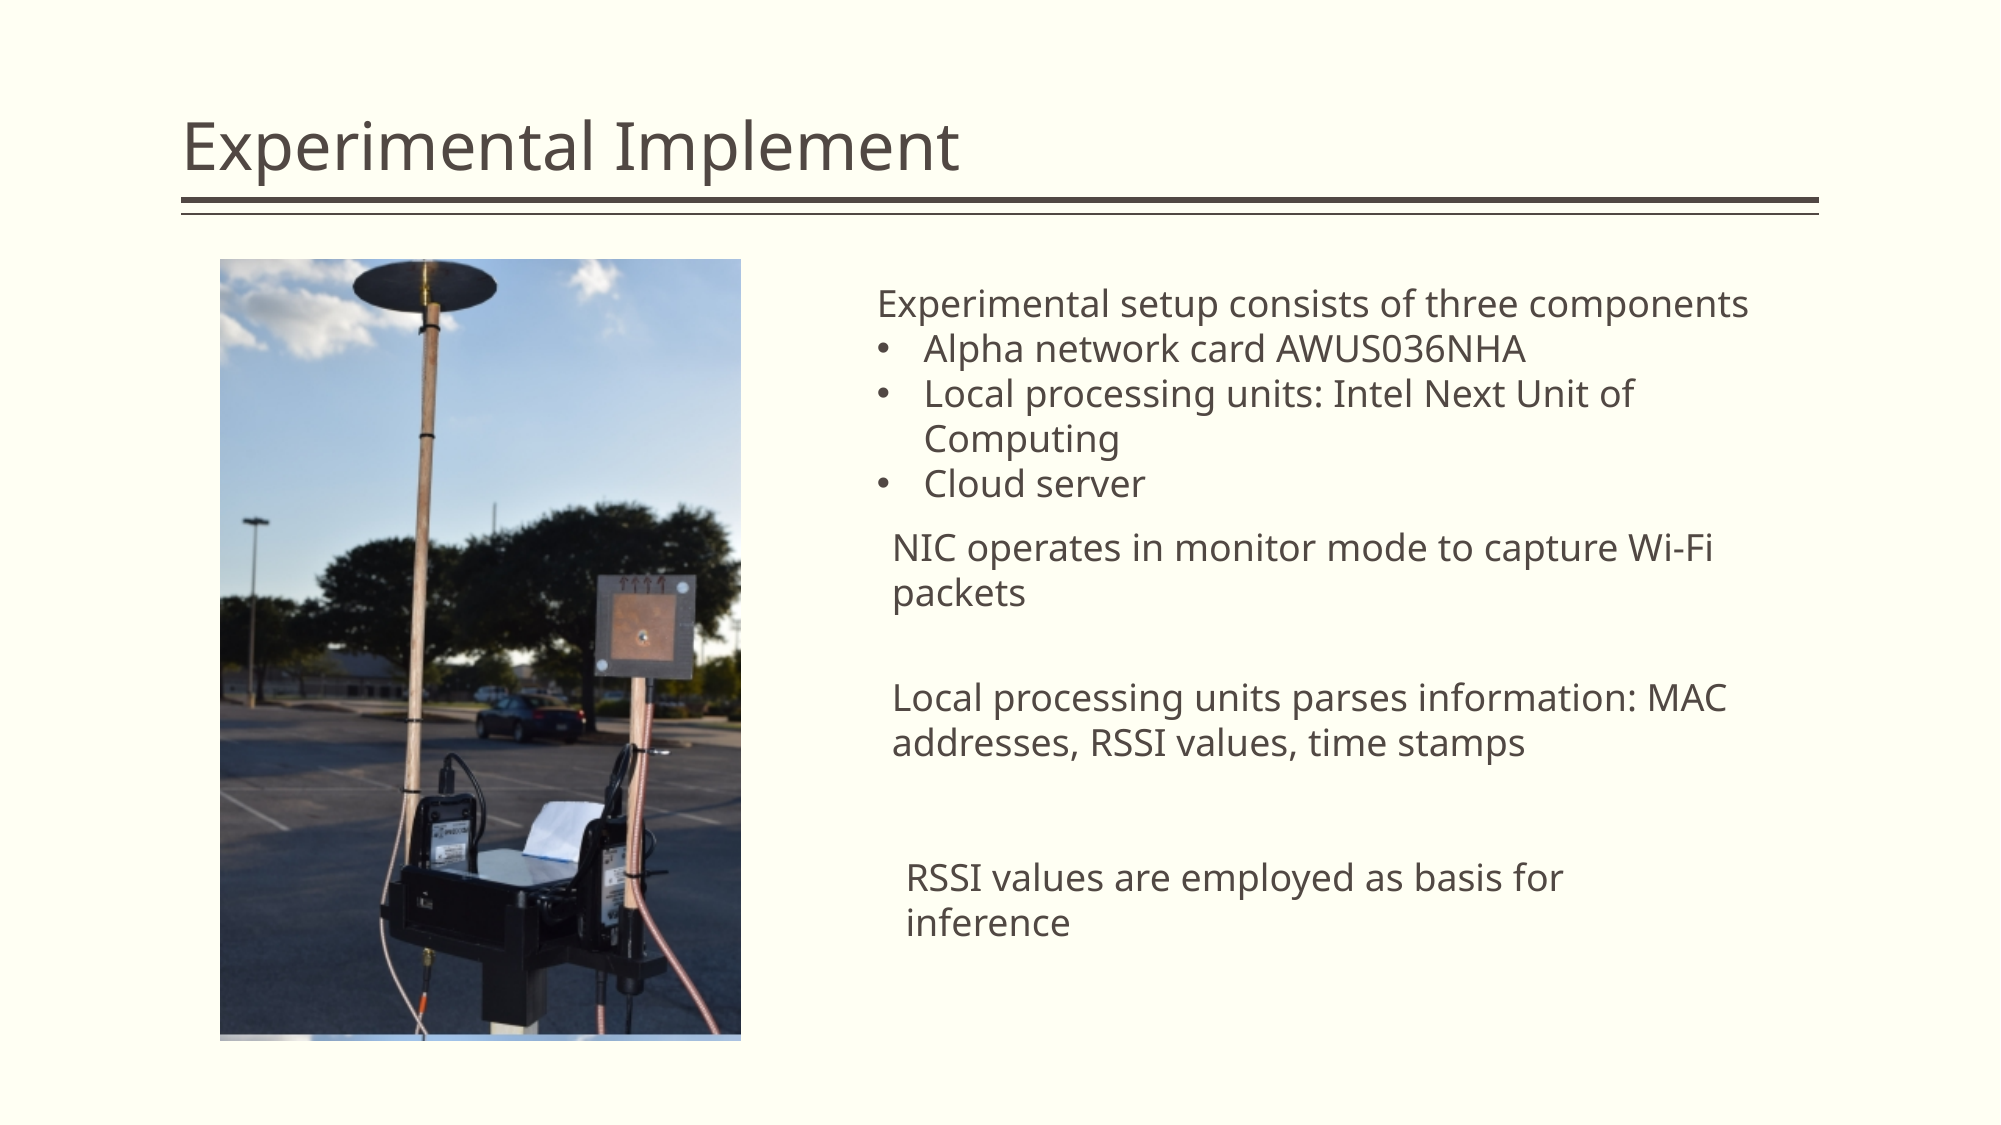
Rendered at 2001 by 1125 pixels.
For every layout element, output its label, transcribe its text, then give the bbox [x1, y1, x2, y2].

title Experimental Implement [181, 12, 1819, 193]
text_box Local processing units parses information: MAC addresses, RSSI values, time stamps [877, 666, 1759, 772]
picture [220, 259, 741, 1041]
text_box Experimental setup consists of three components Alpha network card AWUS036NHA Local processing units: Intel Next Unit of Computing Cloud server [862, 272, 1834, 513]
text_box NIC operates in monitor mode to capture Wi-Fi packets [877, 516, 1776, 622]
text_box RSSI values are employed as basis for inference [890, 846, 1728, 997]
